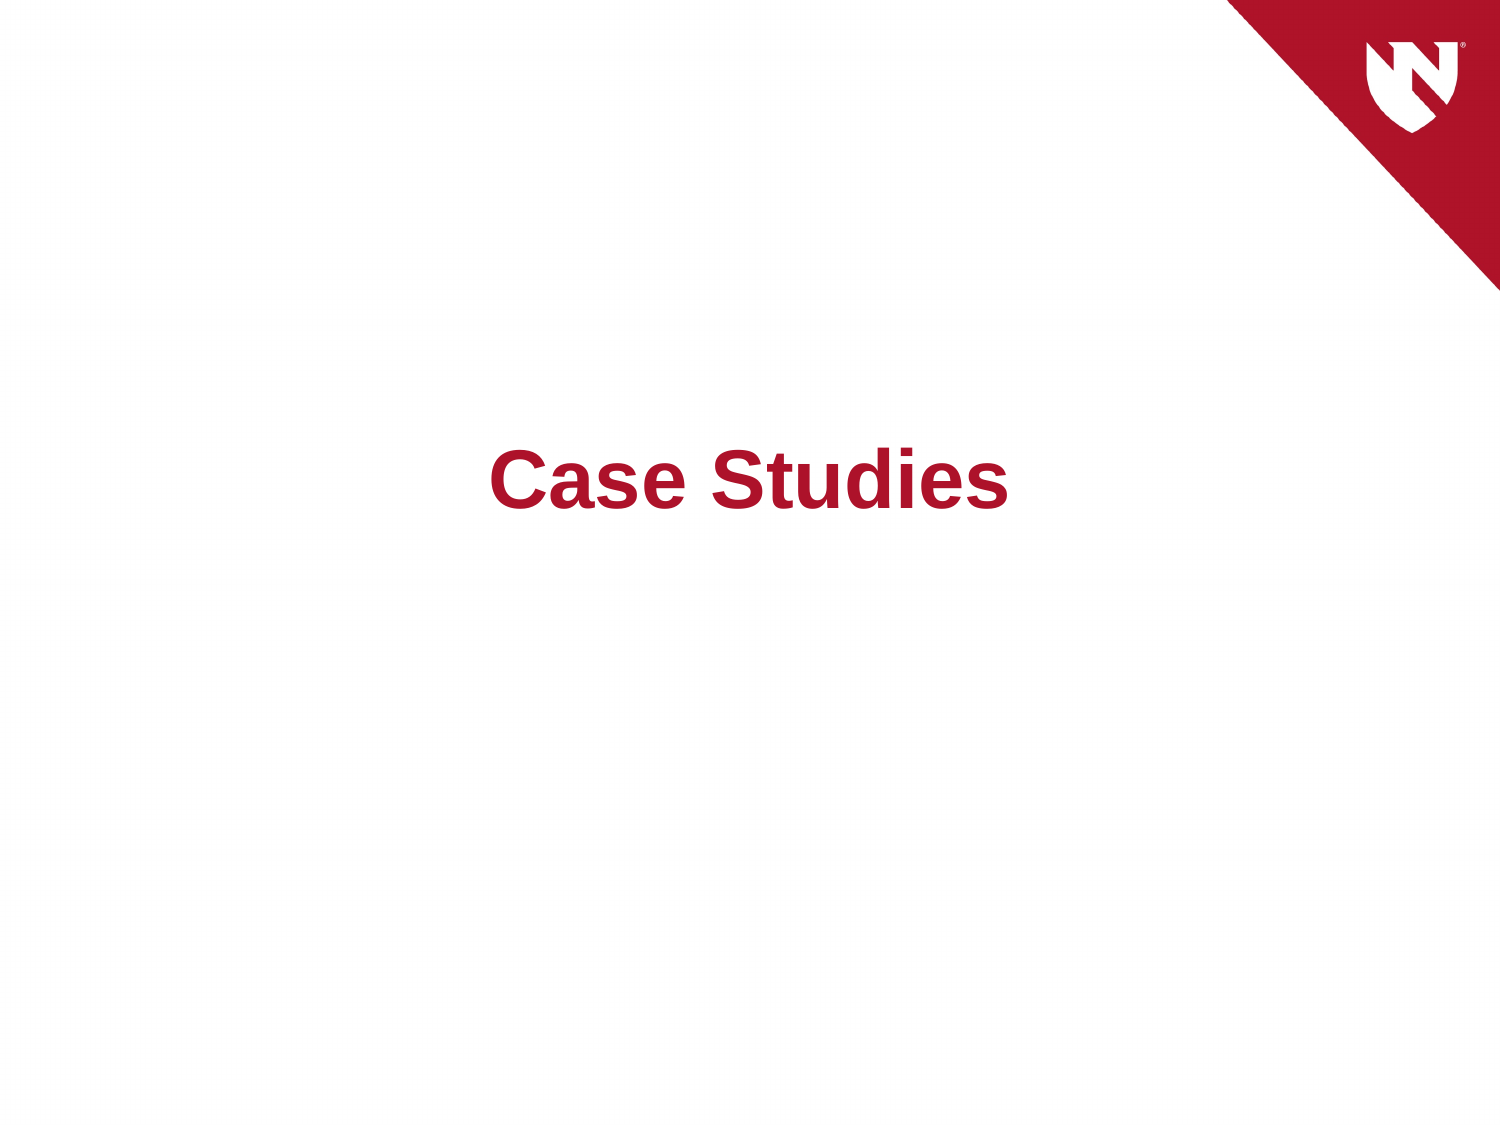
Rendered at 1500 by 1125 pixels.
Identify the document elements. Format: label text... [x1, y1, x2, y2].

title Case Studies [74, 349, 1426, 614]
picture [0, 0, 1500, 1125]
